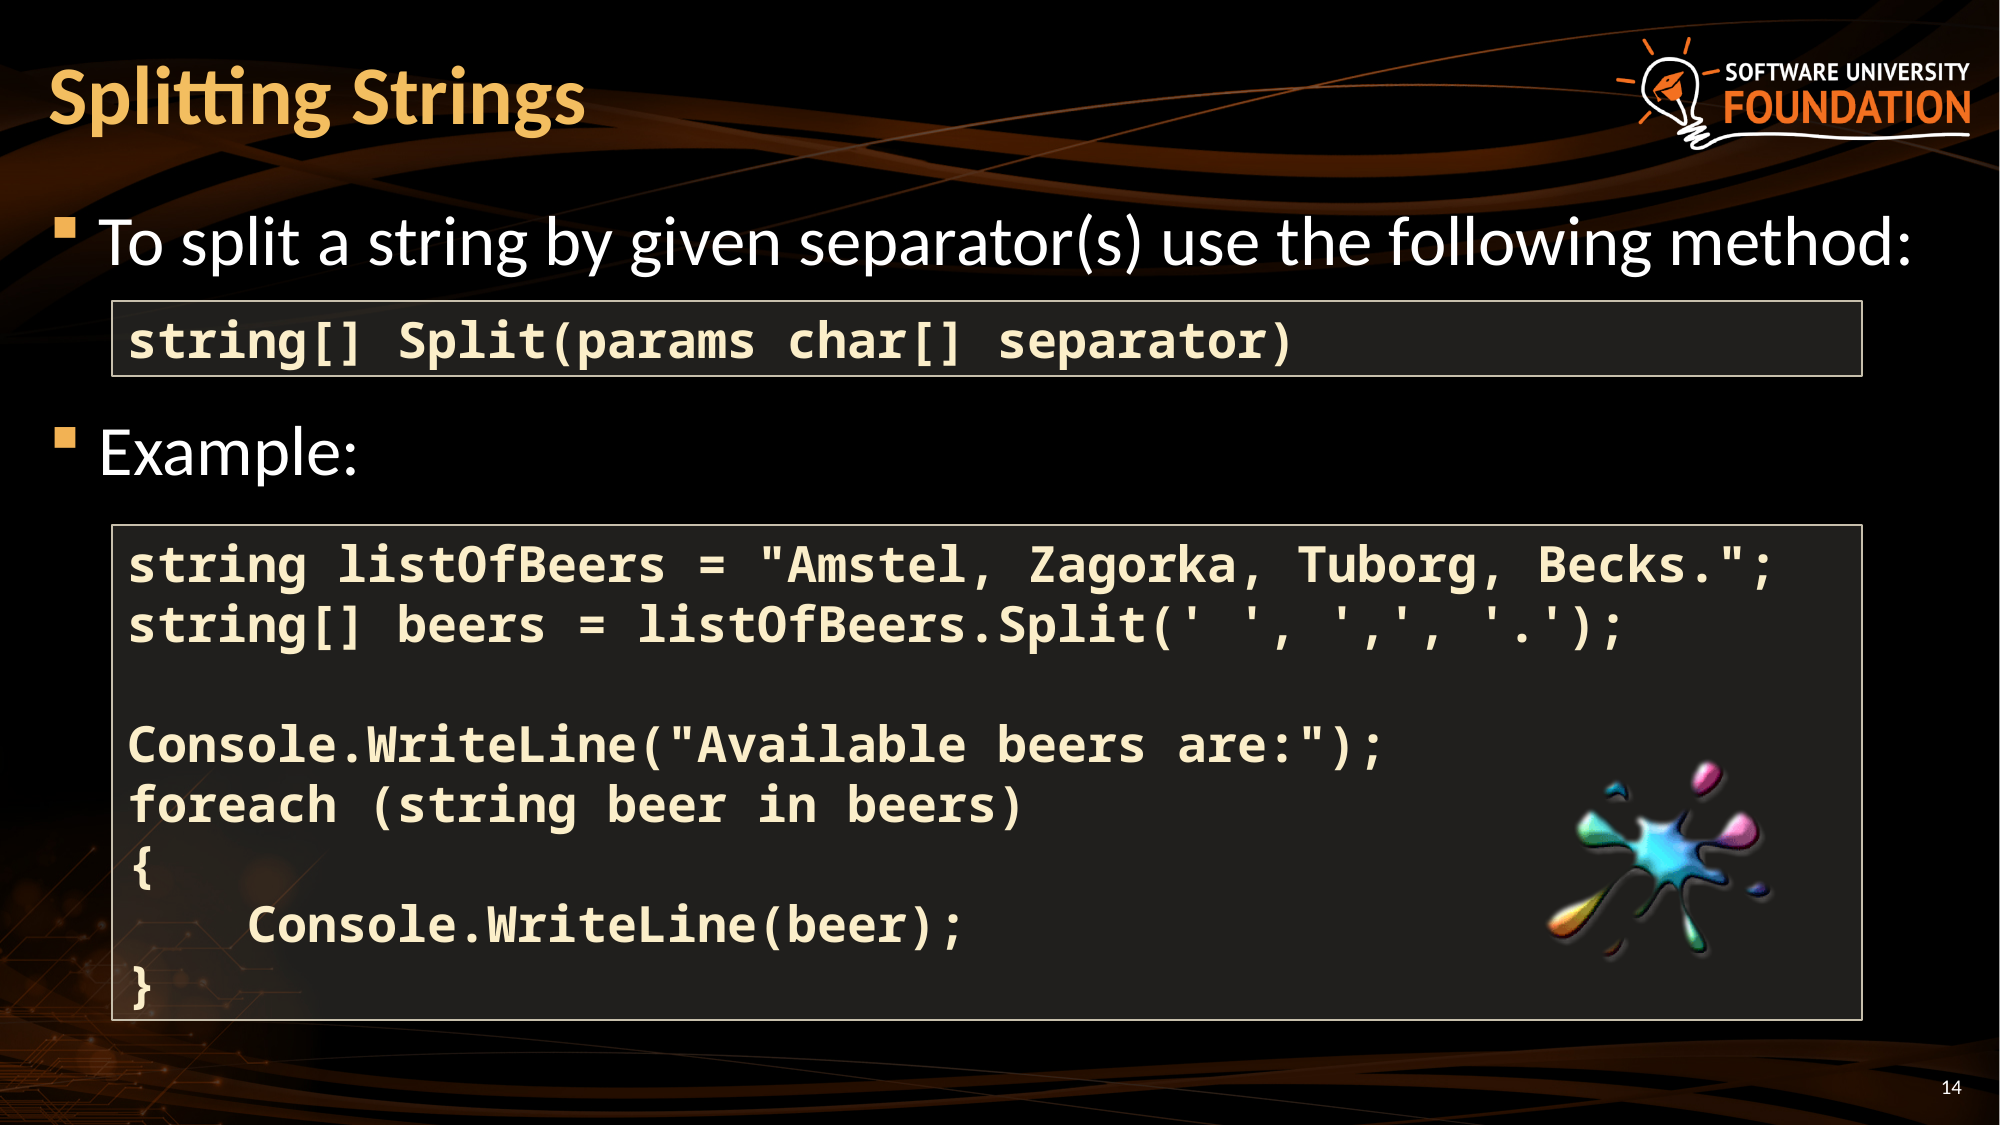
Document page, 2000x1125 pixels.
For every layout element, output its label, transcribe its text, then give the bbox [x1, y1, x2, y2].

text_box string[] Split(params char[] separator) [112, 301, 1863, 376]
picture [0, 0, 2000, 1125]
text_box string listOfBeers = "Amstel, Zagorka, Tuborg, Becks."; string[] beers = listOfBeers.Split(' ', ',', '.'); Console.WriteLine("Available beers are:"); foreach (string beer in beers) { Console.WriteLine(beer); } [112, 524, 1863, 1020]
title Splitting Strings [30, 6, 1602, 189]
list To split a string by given separator(s) use the following method: Example: [31, 188, 1968, 1103]
slide_number 14 [1897, 1070, 1968, 1103]
